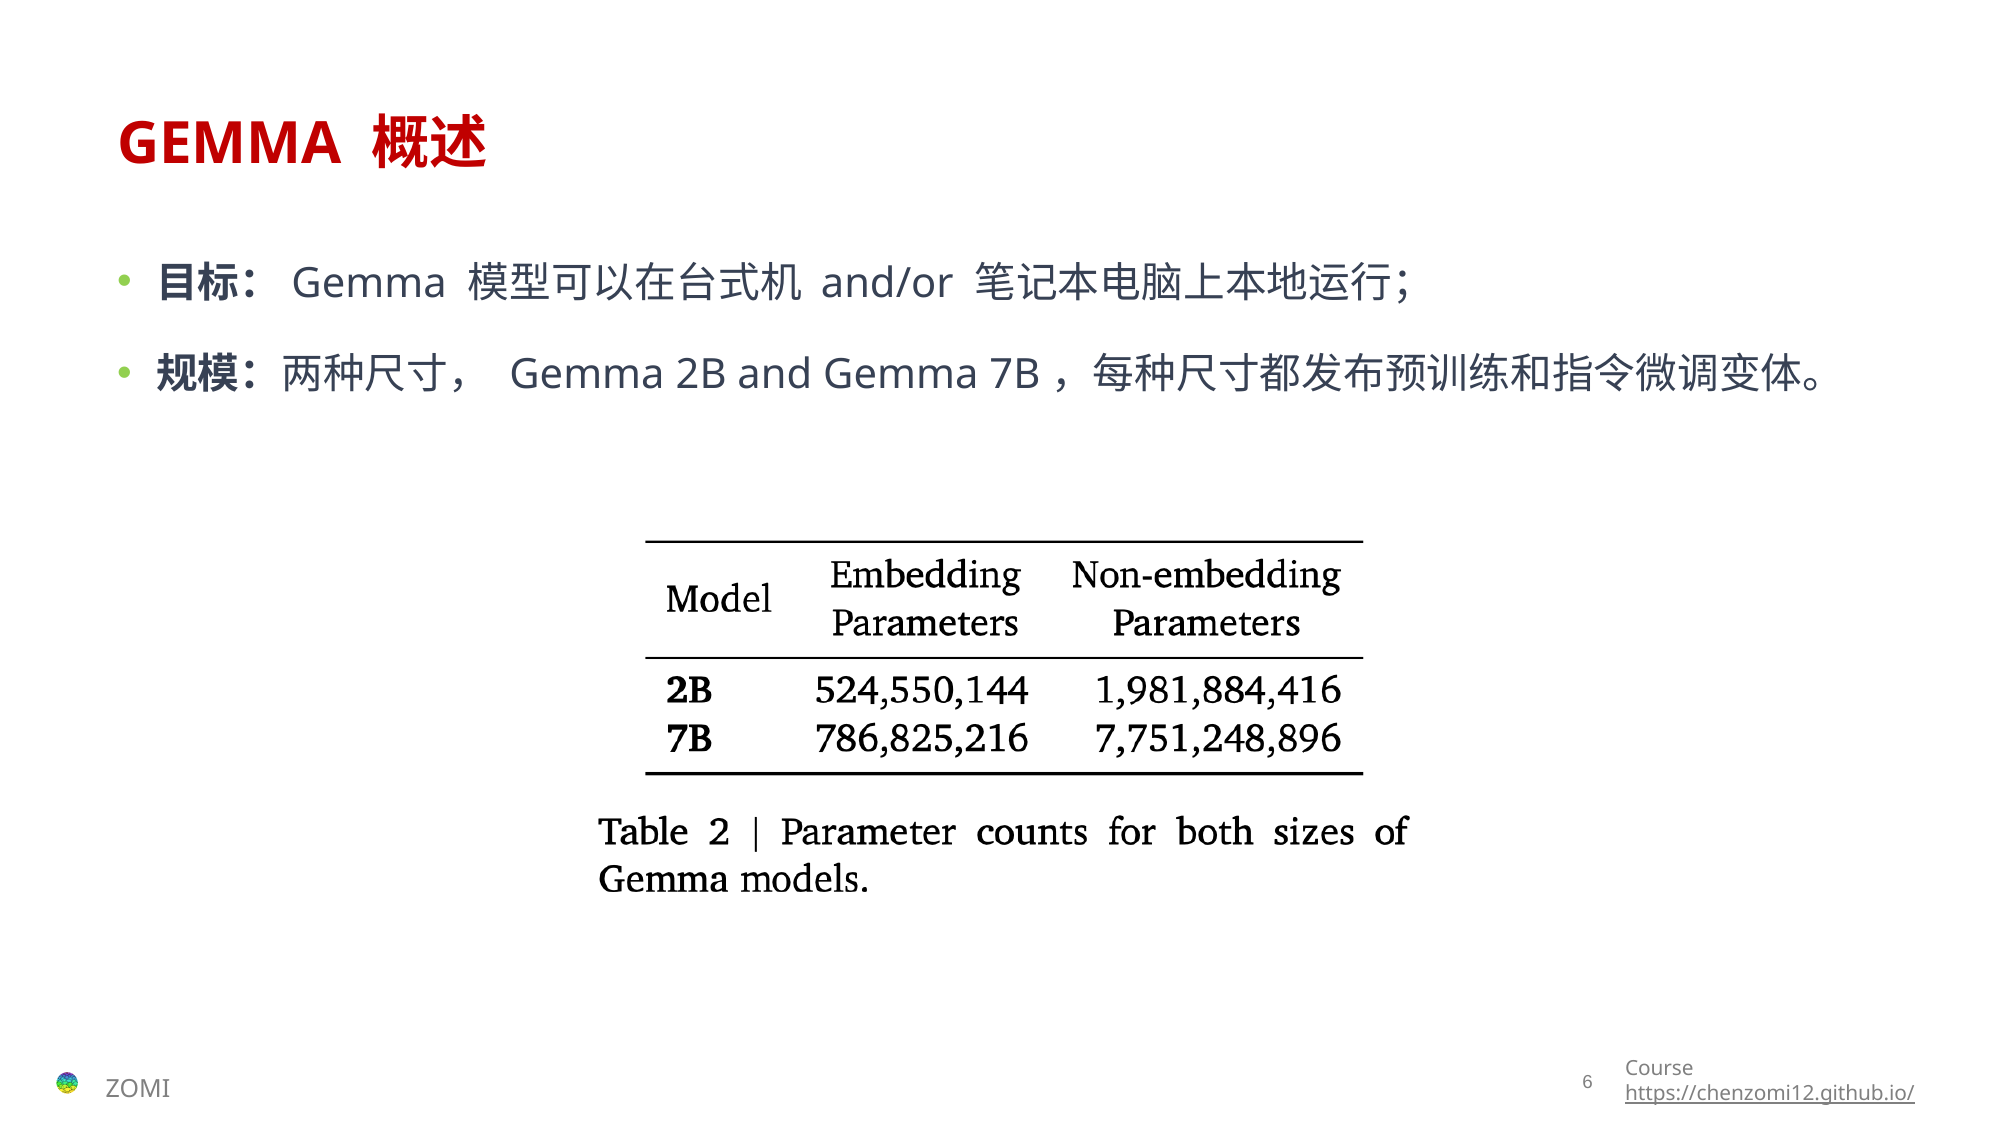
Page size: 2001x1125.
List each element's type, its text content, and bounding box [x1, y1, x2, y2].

picture [577, 491, 1423, 903]
title GEMMA 概述 [102, 91, 1901, 189]
picture [57, 1073, 77, 1093]
list 目标：Gemma 模型可以在台式机 and/or 笔记本电脑上本地运行； 规模：两种尺寸， Gemma 2B and Gemma 7B，每种尺寸都发布预训练和指令微调变体。 [102, 223, 1901, 1043]
